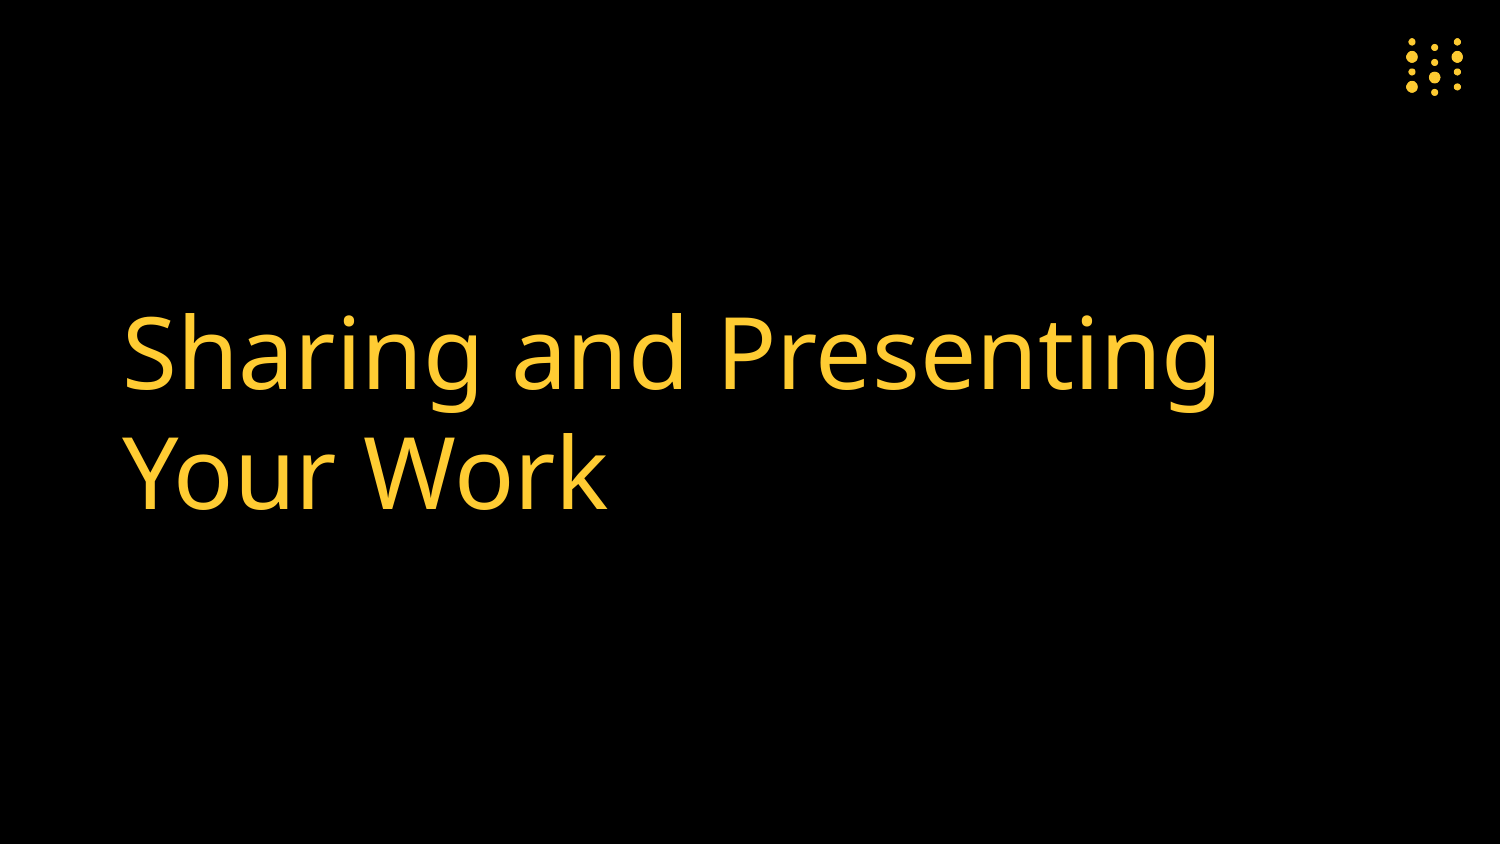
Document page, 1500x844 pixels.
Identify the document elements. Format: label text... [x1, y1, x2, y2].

picture [1406, 38, 1463, 96]
title Sharing and Presenting Your Work [107, 73, 1399, 745]
